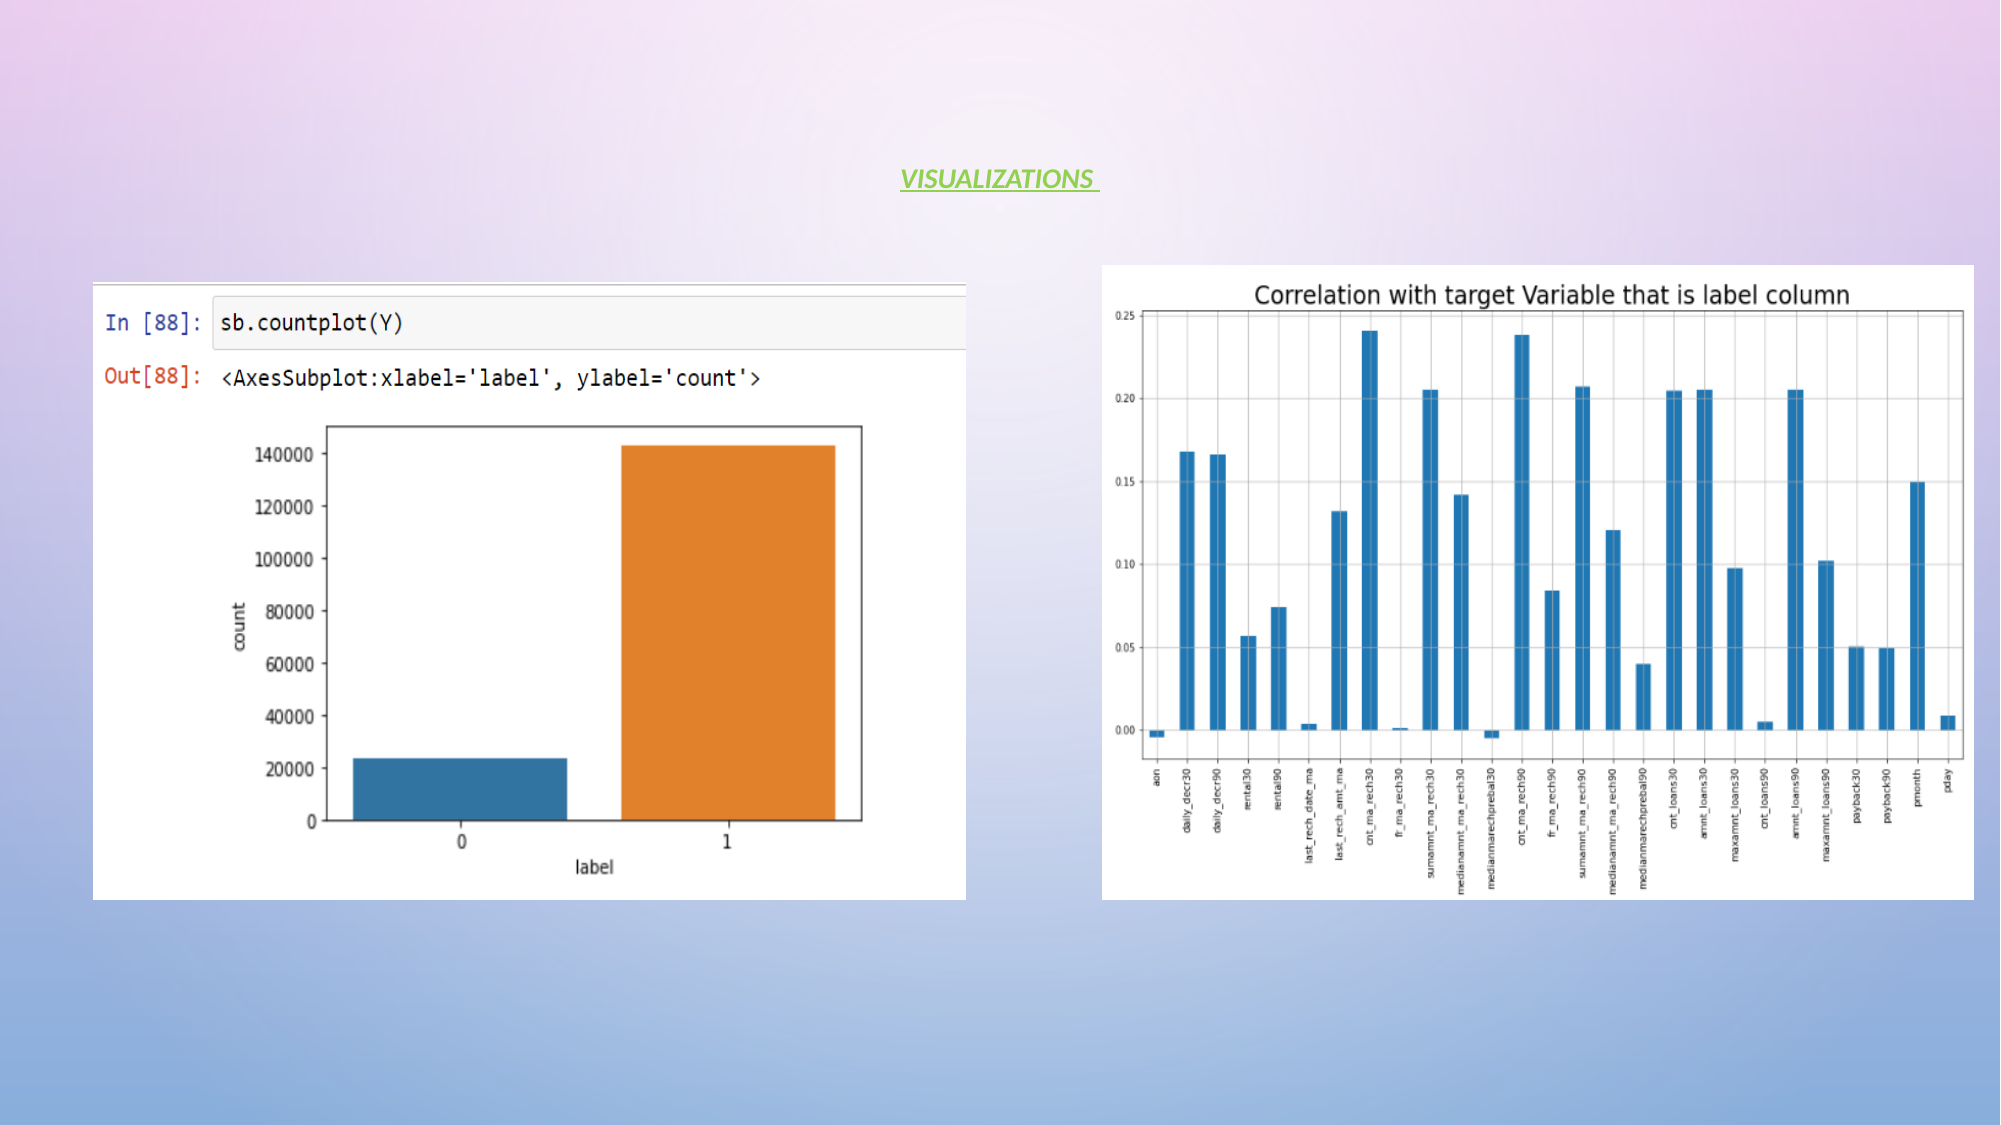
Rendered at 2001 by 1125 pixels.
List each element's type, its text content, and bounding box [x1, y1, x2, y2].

text_box Here, we remove outliers using z_score Checking VIF for multicollinearity problem Using feature selection technique to select feature using Decision Tree Classifier [0, 0, 2000, 615]
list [93, 282, 966, 901]
picture [1101, 265, 1975, 901]
title Visualizations [689, 125, 1311, 236]
